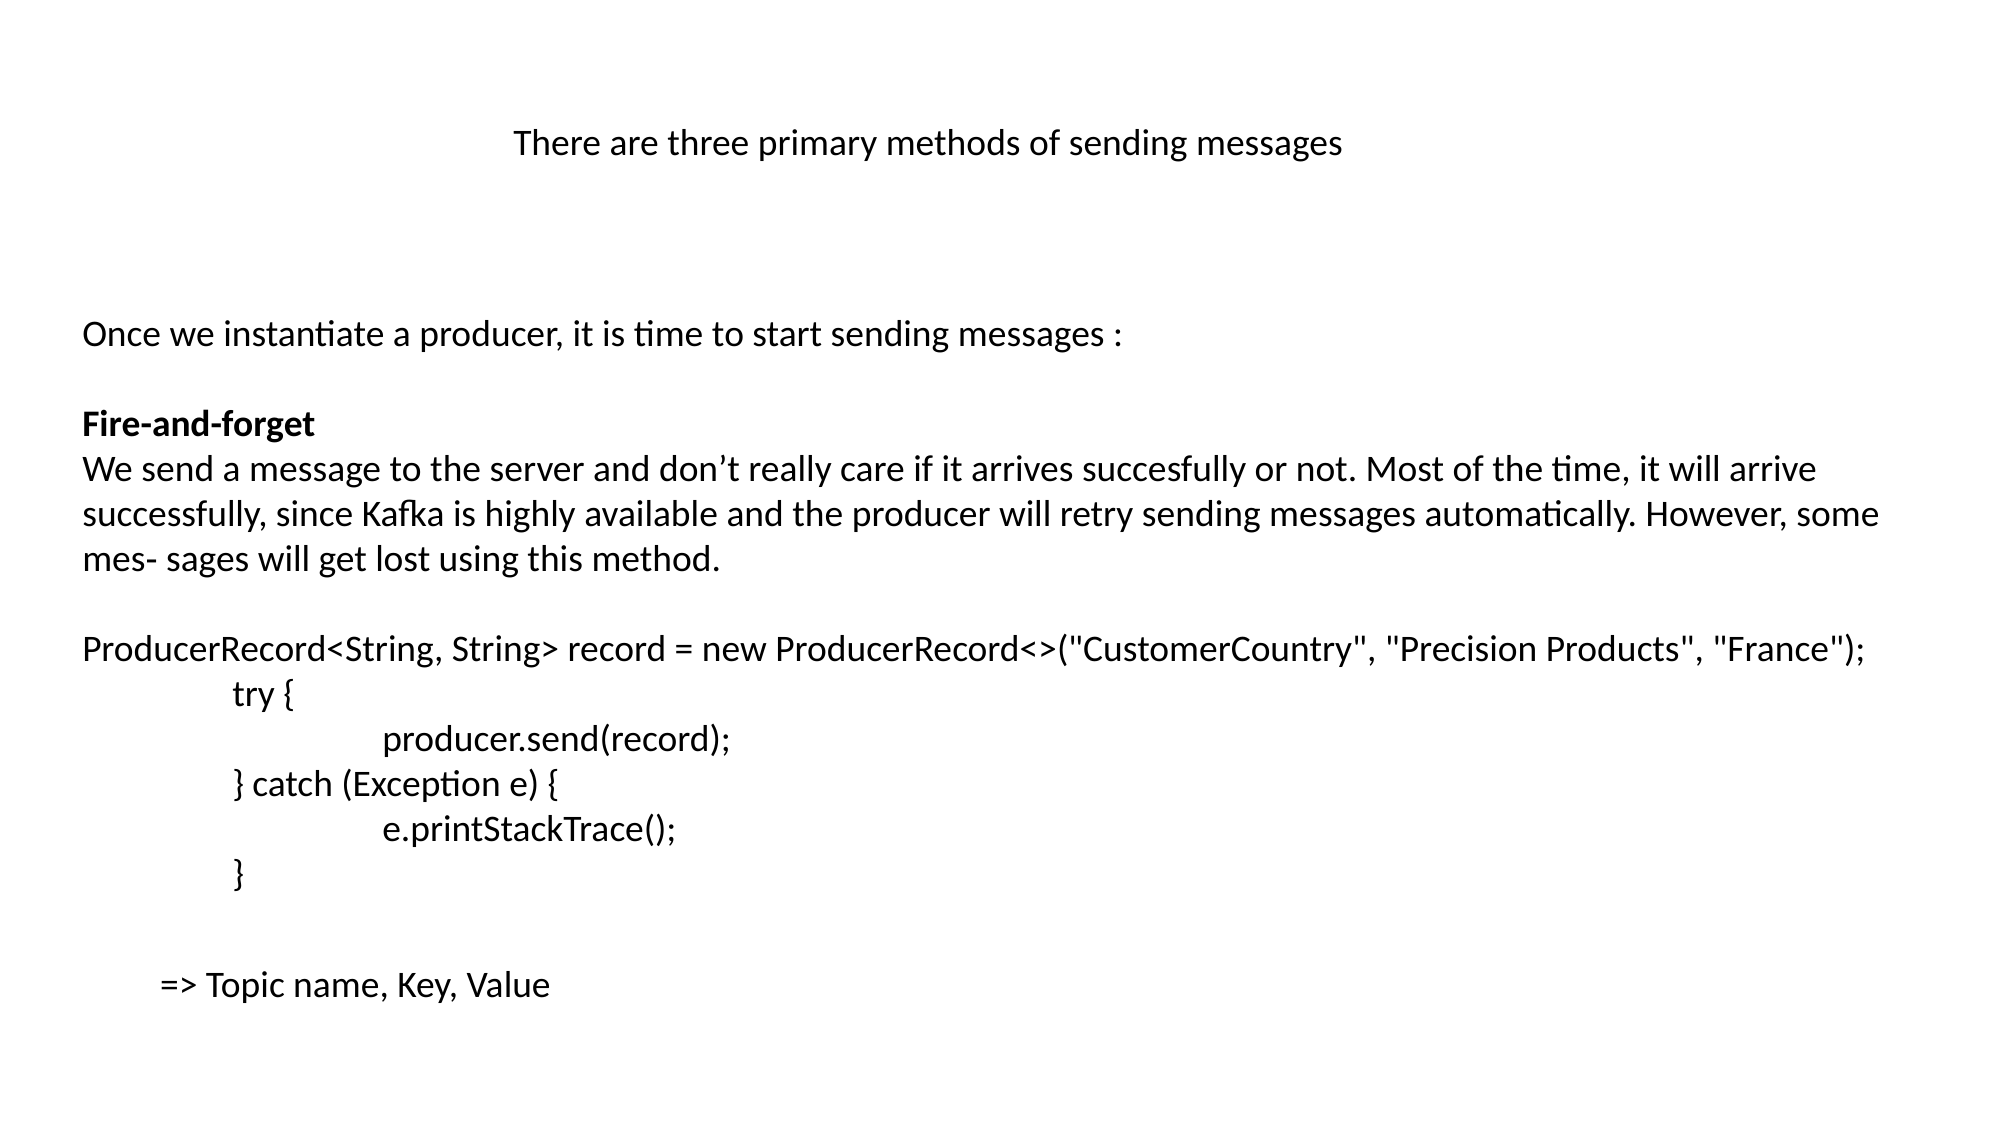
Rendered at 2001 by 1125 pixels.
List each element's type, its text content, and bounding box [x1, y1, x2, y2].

text_box Once we instantiate a producer, it is time to start sending messages : Fire-and-forget We send a message to the server and don’t really care if it arrives succesfully or not. Most of the time, it will arrive successfully, since Kafka is highly available and the producer will retry sending messages automatically. However, some mes‐ sages will get lost using this method. ProducerRecord<String, String> record = new ProducerRecord<>("CustomerCountry", "Precision Products", "France"); try { producer.send(record); } catch (Exception e) { e.printStackTrace(); } [67, 301, 1909, 947]
text_box => Topic name, Key, Value [145, 952, 1756, 1013]
text_box There are three primary methods of sending messages [217, 110, 1640, 170]
